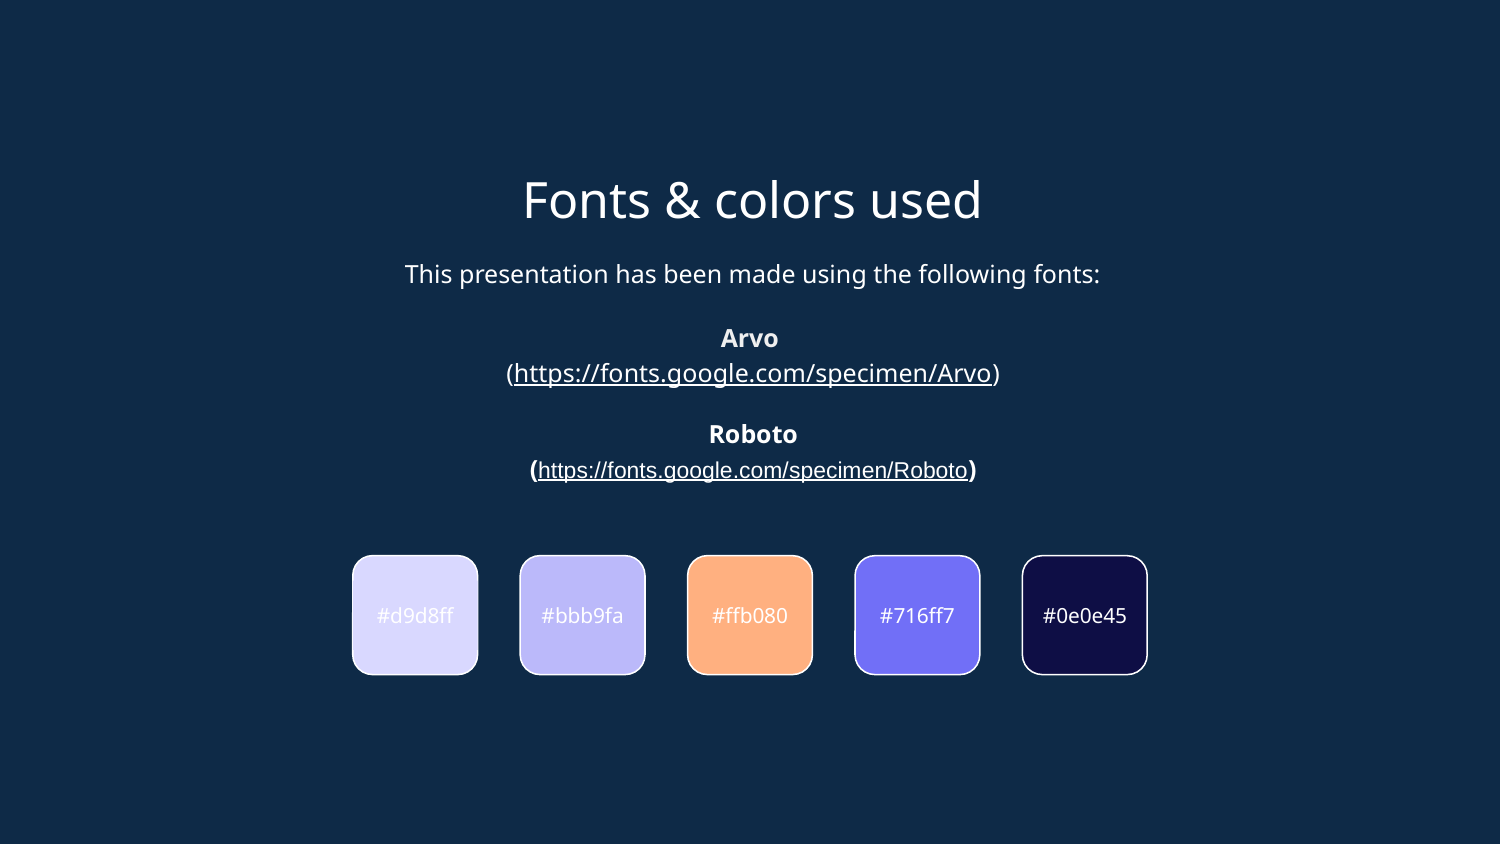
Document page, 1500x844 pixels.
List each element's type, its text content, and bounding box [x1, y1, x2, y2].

list Arvo (https://fonts.google.com/specimen/Arvo) Roboto (https://fonts.google.com/specimen/Roboto) [175, 314, 1332, 521]
text_box [855, 555, 980, 580]
text_box [1022, 650, 1148, 675]
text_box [519, 555, 646, 675]
title Fonts & colors used [175, 153, 1332, 233]
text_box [352, 555, 478, 675]
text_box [687, 555, 813, 675]
text_box [1022, 555, 1148, 580]
list This presentation has been made using the following fonts: [175, 239, 1332, 312]
text_box [855, 650, 980, 675]
text_box #716ff7 [855, 580, 980, 650]
text_box #0e0e45 [1022, 580, 1148, 650]
